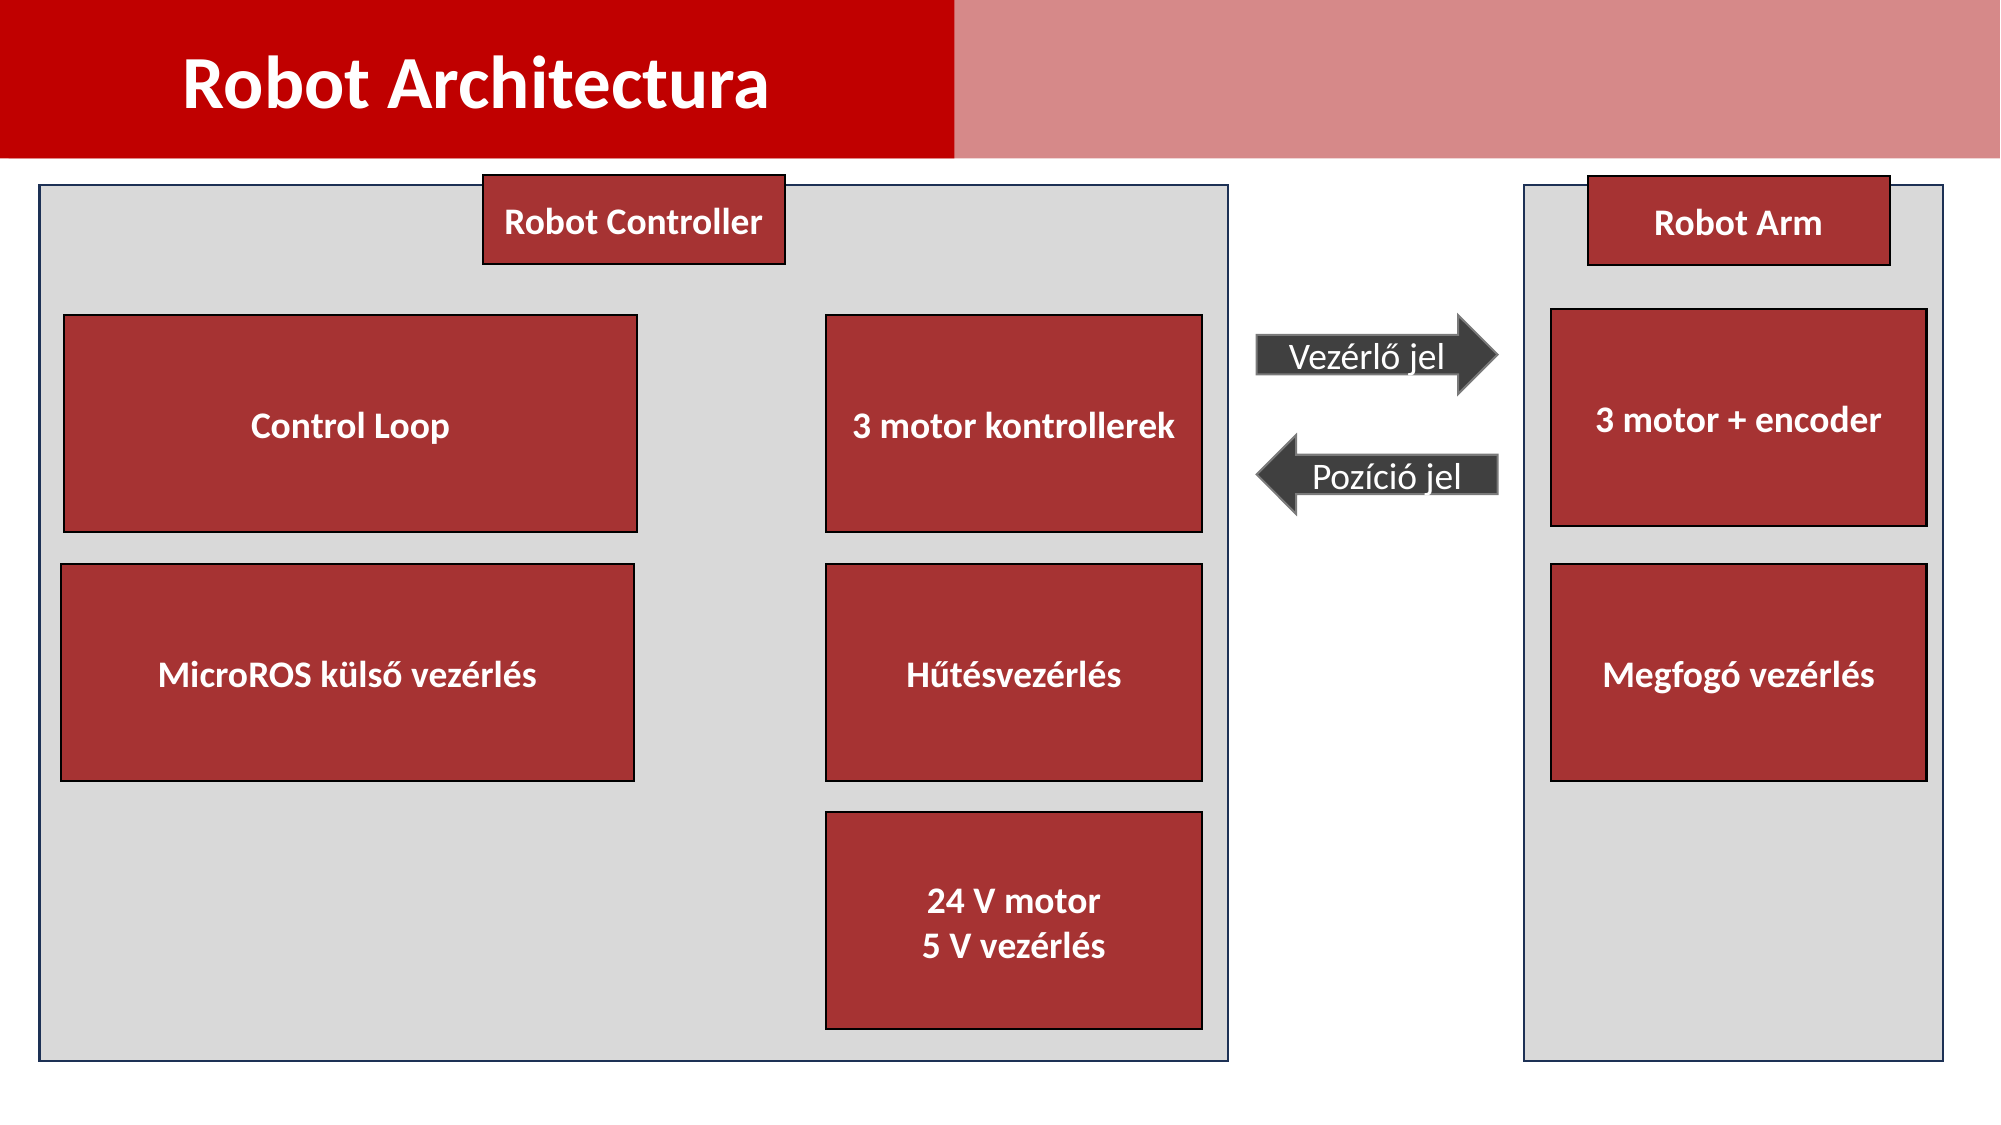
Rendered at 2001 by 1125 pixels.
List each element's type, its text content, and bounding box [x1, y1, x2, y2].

text_box MicroROS külső vezérlés [60, 563, 635, 782]
text_box [38, 184, 1229, 1062]
text_box Vezérlő jel [1255, 312, 1500, 397]
text_box Robot Controller [482, 174, 786, 265]
text_box Hűtésvezérlés [825, 563, 1203, 782]
text_box Pozíció jel [1255, 432, 1499, 517]
text_box Control Loop [63, 314, 638, 533]
text_box 24 V motor 5 V vezérlés [825, 811, 1203, 1030]
text_box Megfogó vezérlés [1550, 563, 1928, 782]
text_box Robot Architectura [0, 0, 955, 159]
text_box 3 motor kontrollerek [825, 314, 1203, 533]
text_box Robot Arm [1587, 175, 1891, 266]
text_box [1523, 184, 1944, 1062]
text_box 3 motor + encoder [1550, 308, 1928, 527]
text_box [955, 0, 2000, 159]
